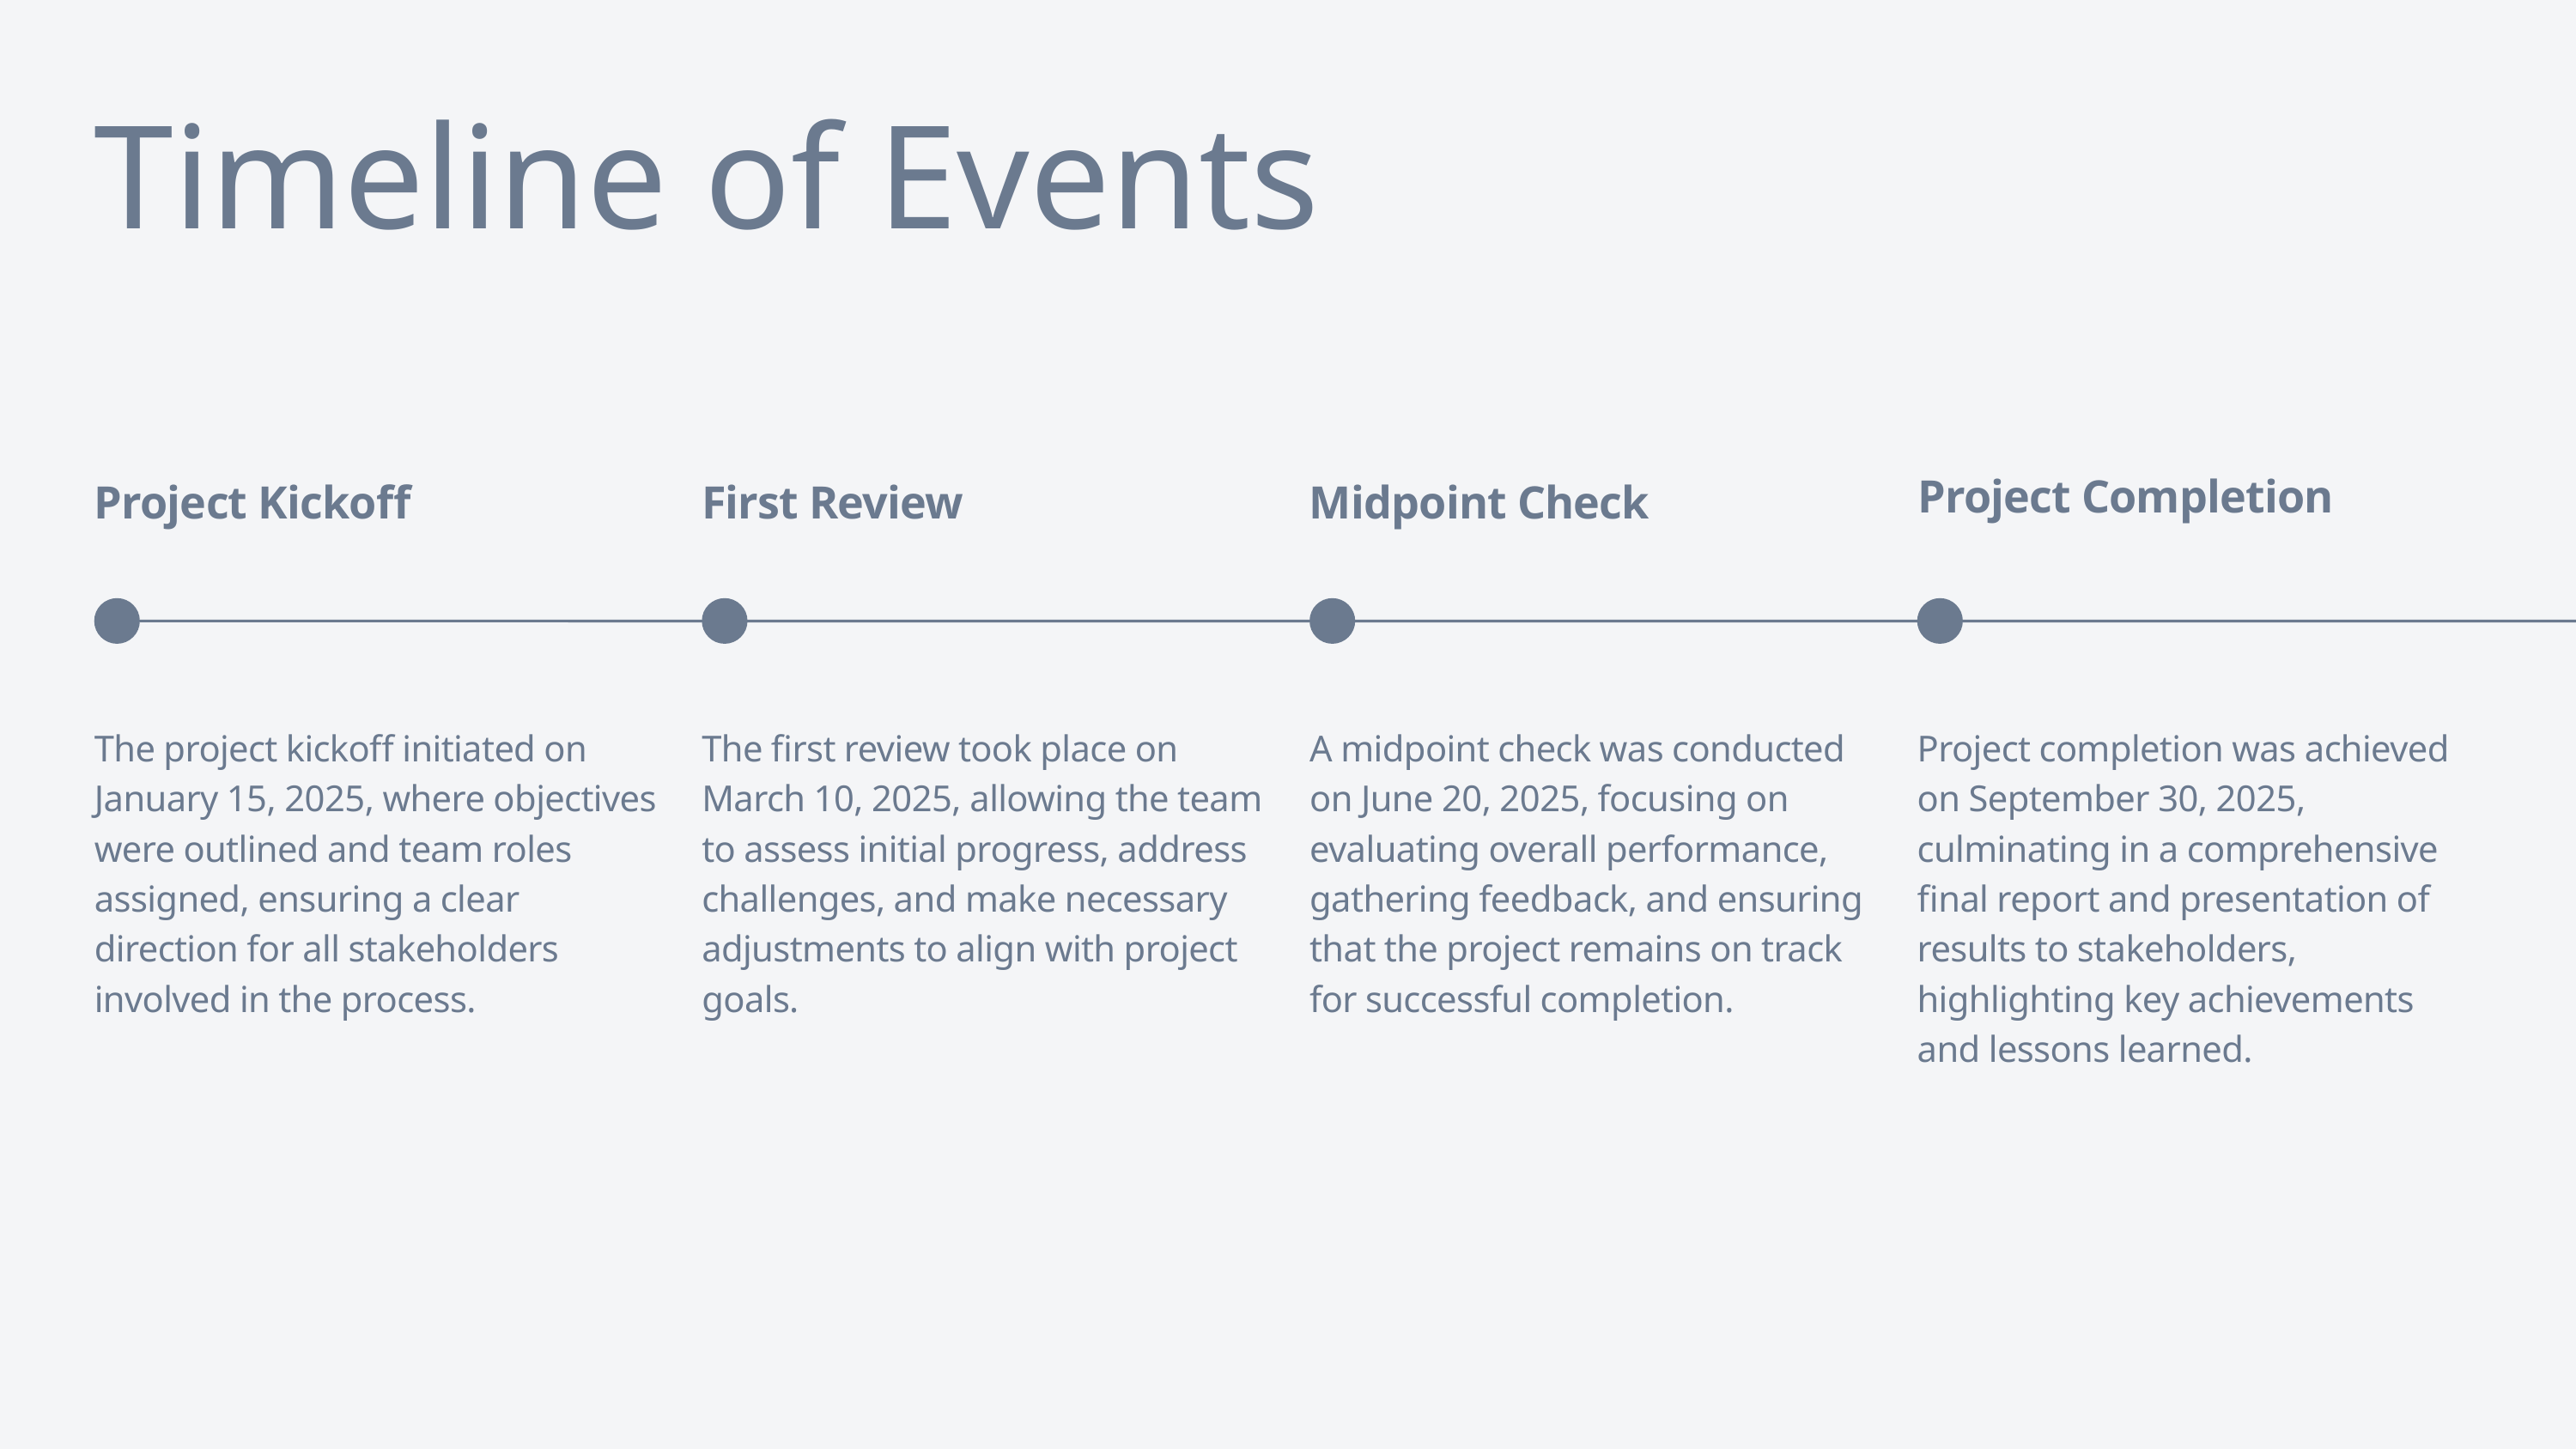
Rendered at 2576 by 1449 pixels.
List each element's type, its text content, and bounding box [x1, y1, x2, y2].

text_box First Review [702, 474, 1267, 528]
text_box Midpoint Check [1309, 474, 1846, 528]
text_box Timeline of Events [94, 113, 2482, 258]
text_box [702, 597, 748, 645]
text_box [1309, 597, 1356, 645]
text_box A midpoint check was conducted on June 20, 2025, focusing on evaluating overall performance, gathering feedback, and ensuring that the project remains on track for successful completion. [1309, 718, 1874, 1020]
text_box The first review took place on March 10, 2025, allowing the team to assess initial progress, address challenges, and make necessary adjustments to align with project goals. [702, 718, 1267, 1020]
text_box Project Kickoff [94, 474, 659, 528]
text_box Project Completion [1917, 468, 2482, 522]
text_box The project kickoff initiated on January 15, 2025, where objectives were outlined and team roles assigned, ensuring a clear direction for all stakeholders involved in the process. [94, 718, 659, 1020]
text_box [1917, 597, 1964, 645]
text_box Project completion was achieved on September 30, 2025, culminating in a comprehensive final report and presentation of results to stakeholders, highlighting key achievements and lessons learned. [1917, 718, 2482, 1070]
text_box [94, 597, 141, 645]
